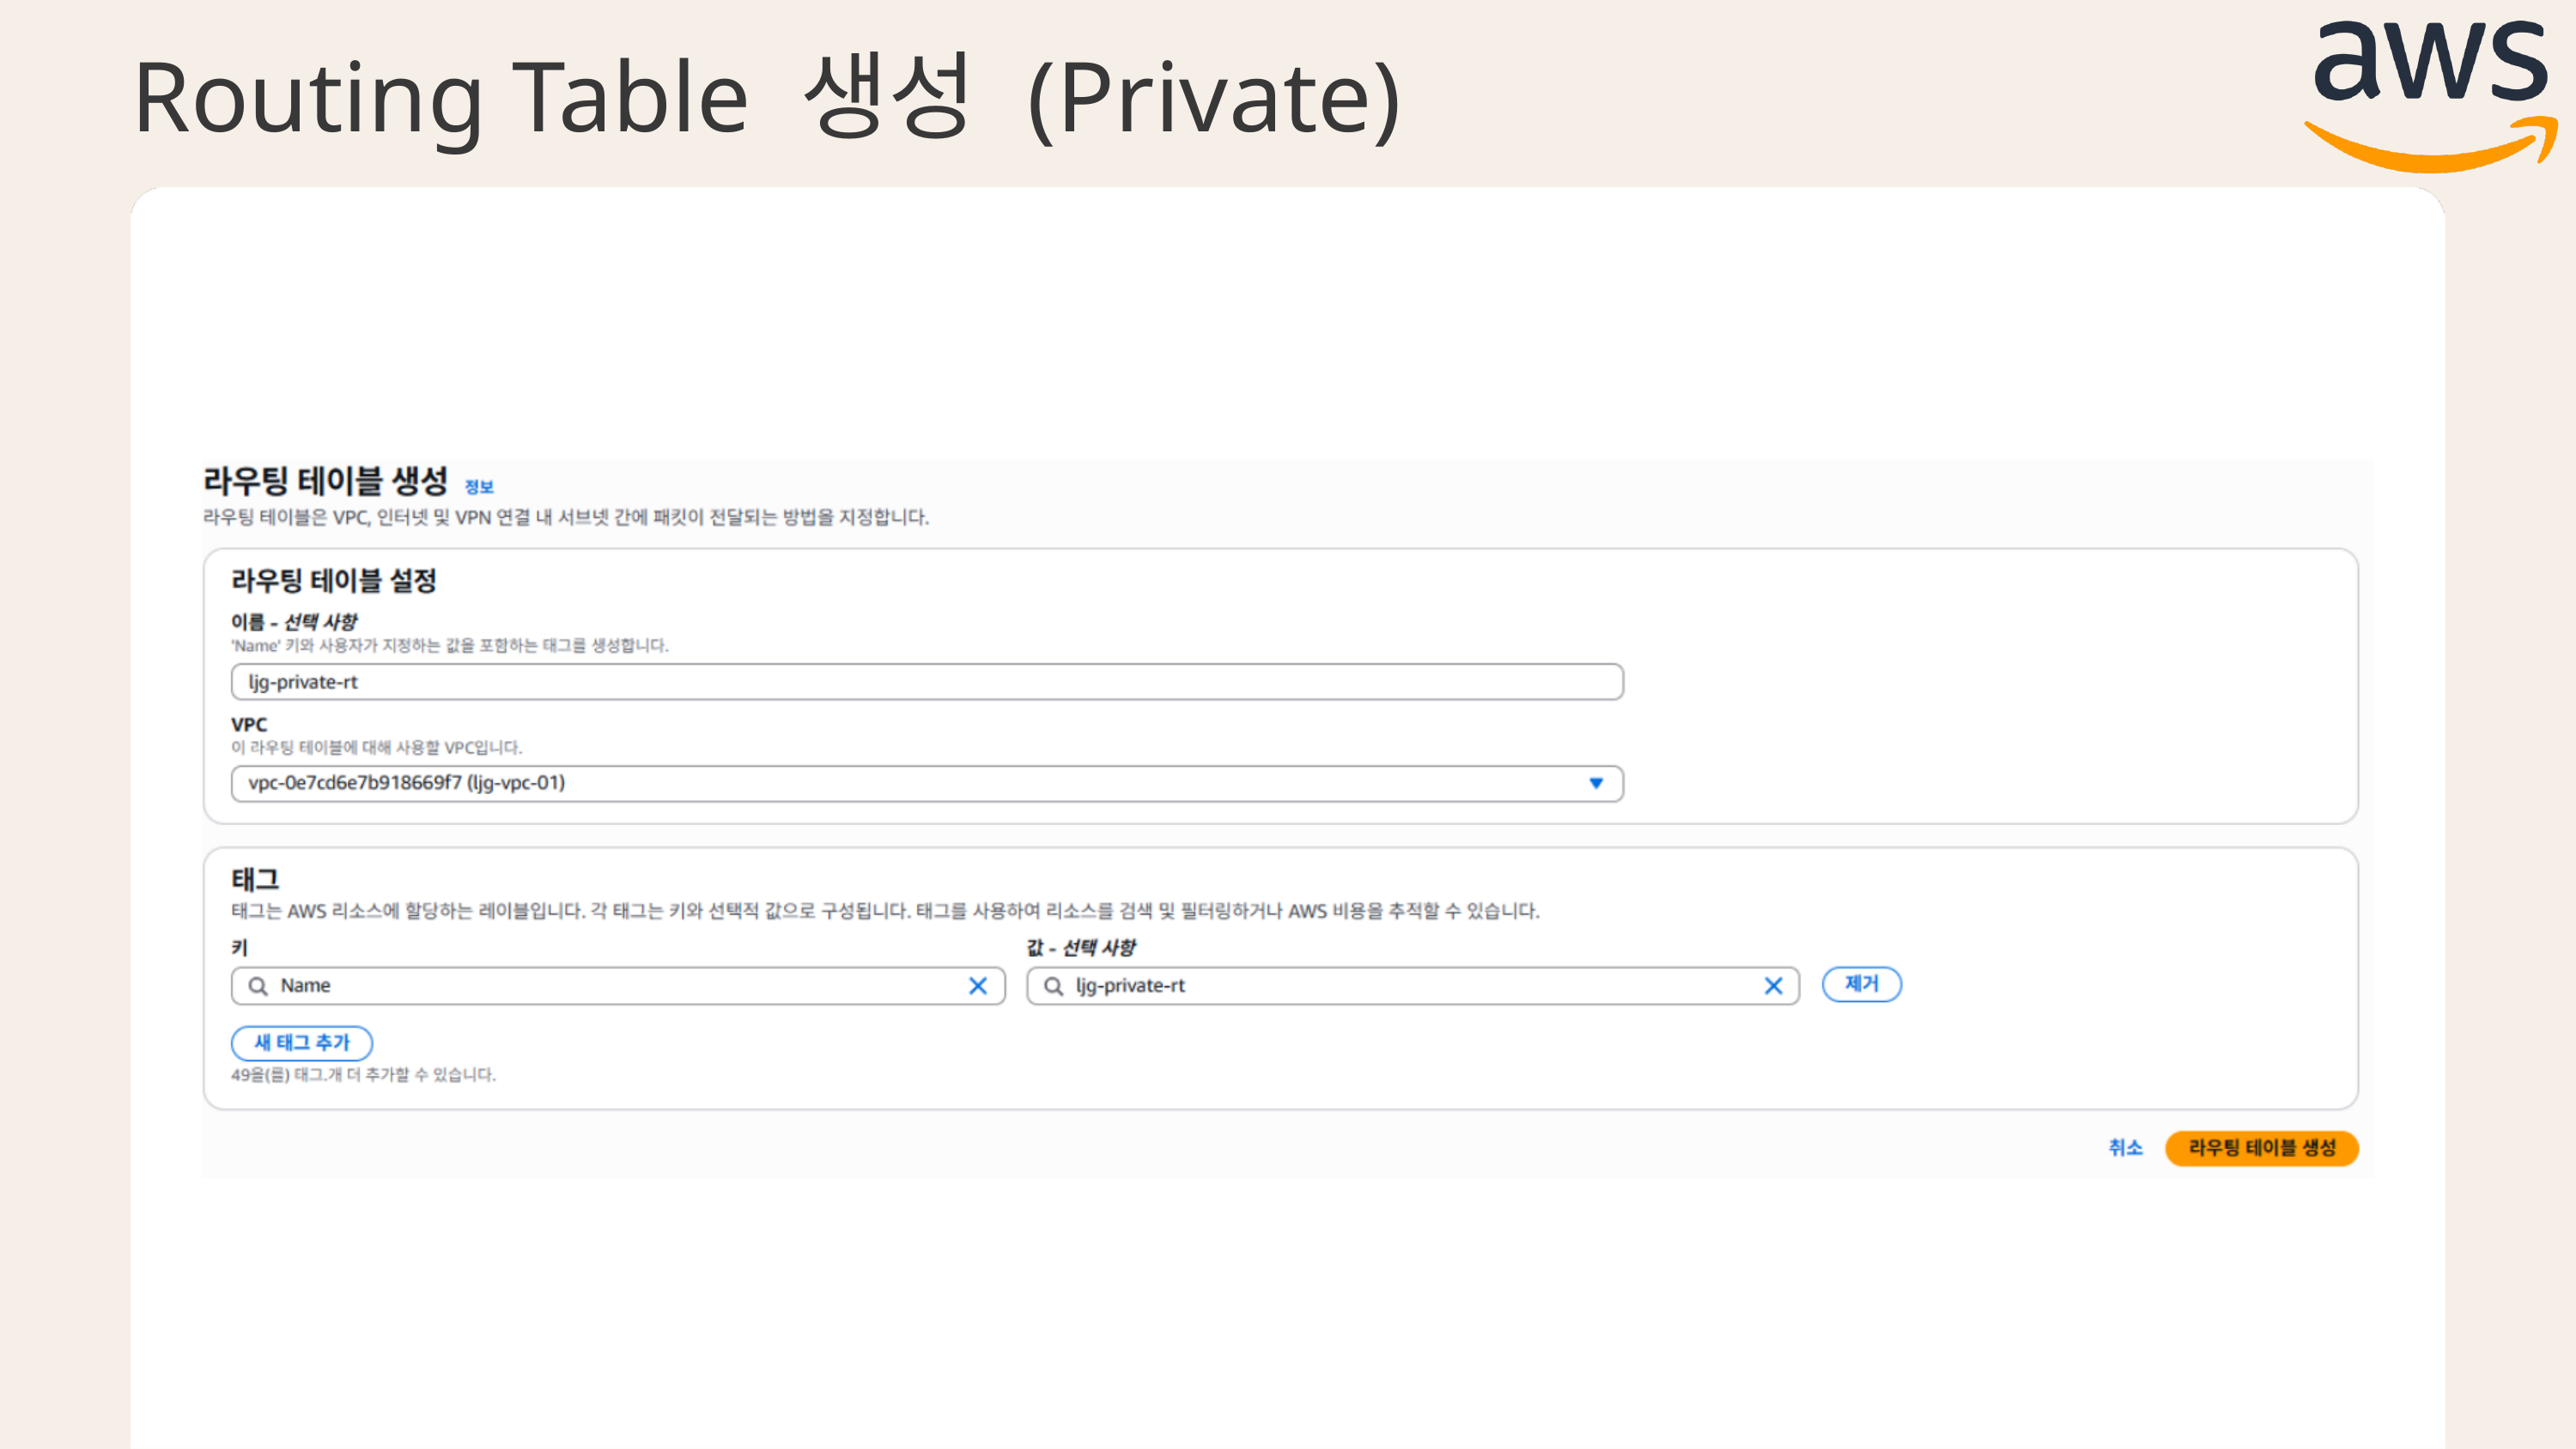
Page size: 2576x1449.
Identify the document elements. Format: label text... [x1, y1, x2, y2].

picture [130, 187, 2446, 1449]
text_box Routing Table 생성 (Private) [131, 30, 1612, 165]
picture [2301, 21, 2561, 174]
